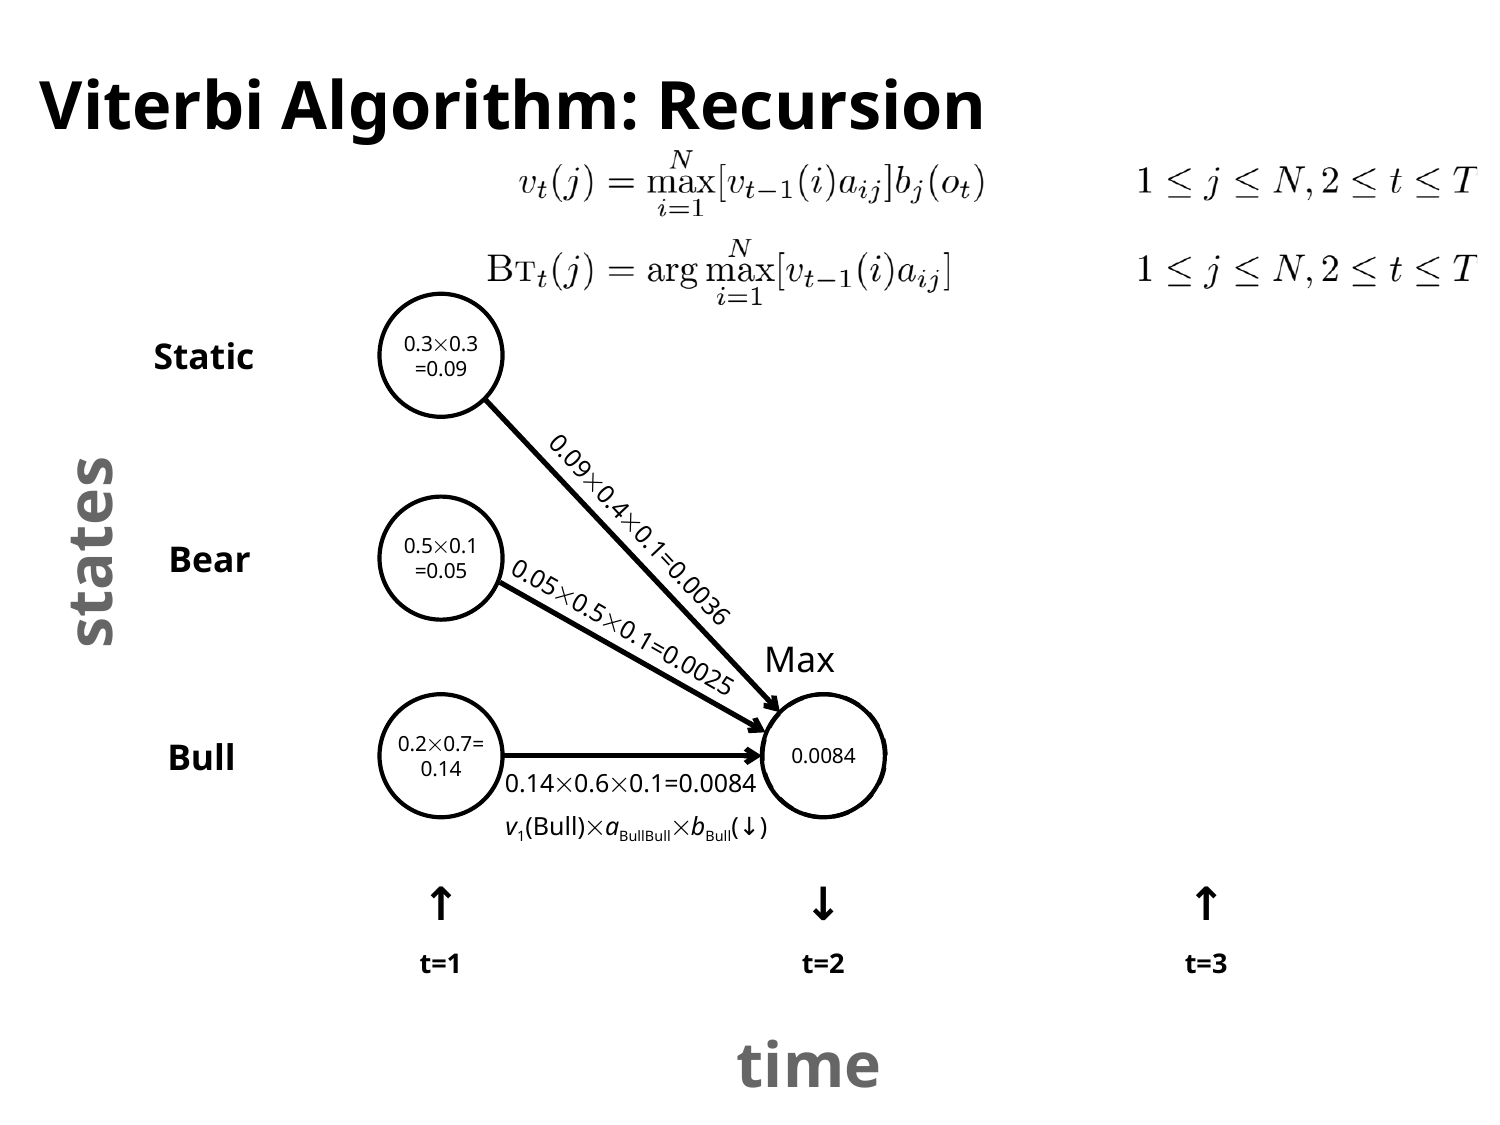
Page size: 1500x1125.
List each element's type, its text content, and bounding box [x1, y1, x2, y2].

text_box time [736, 1024, 882, 1100]
text_box states [50, 456, 126, 649]
text_box Static [153, 333, 255, 377]
text_box ↓ [804, 874, 843, 930]
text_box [499, 713, 766, 733]
text_box [762, 694, 886, 818]
text_box t=2 [801, 946, 845, 979]
text_box Bull [167, 734, 236, 778]
text_box 0.30.3 =0.09 [379, 293, 503, 417]
text_box 0.20.7=0.14 [379, 694, 503, 818]
text_box ↑ [1187, 874, 1226, 930]
text_box 0.140.60.1=0.0084 [504, 767, 757, 798]
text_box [475, 407, 790, 704]
text_box t=3 [1184, 946, 1228, 979]
text_box 0.50.1 =0.05 [379, 496, 470, 620]
picture [487, 149, 1478, 305]
text_box t=1 [419, 946, 463, 979]
text_box ↑ [421, 874, 461, 930]
text_box v1(Bull)aBullBullbBull(↓) [505, 810, 768, 845]
text_box Bear [168, 536, 251, 580]
text_box Max [794, 637, 836, 680]
title Viterbi Algorithm: Recursion [24, 18, 1451, 188]
